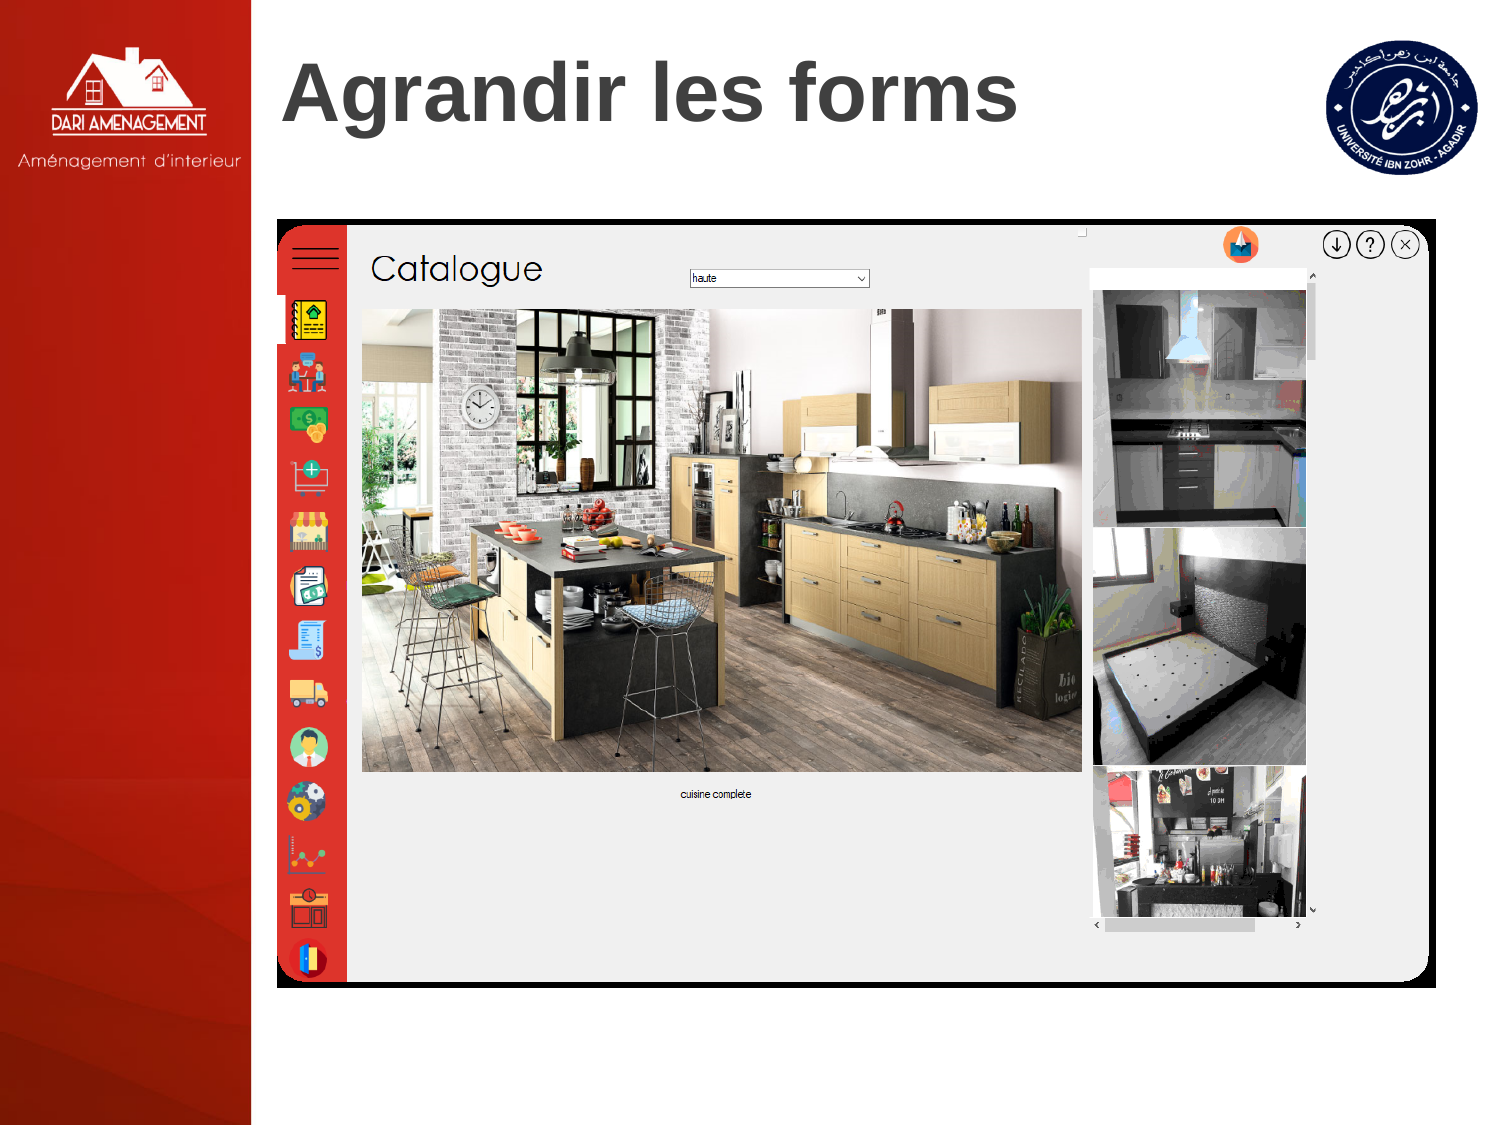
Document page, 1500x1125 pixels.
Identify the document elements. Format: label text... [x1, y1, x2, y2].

title Agrandir les forms [265, 0, 1500, 176]
picture [0, 0, 1500, 1125]
